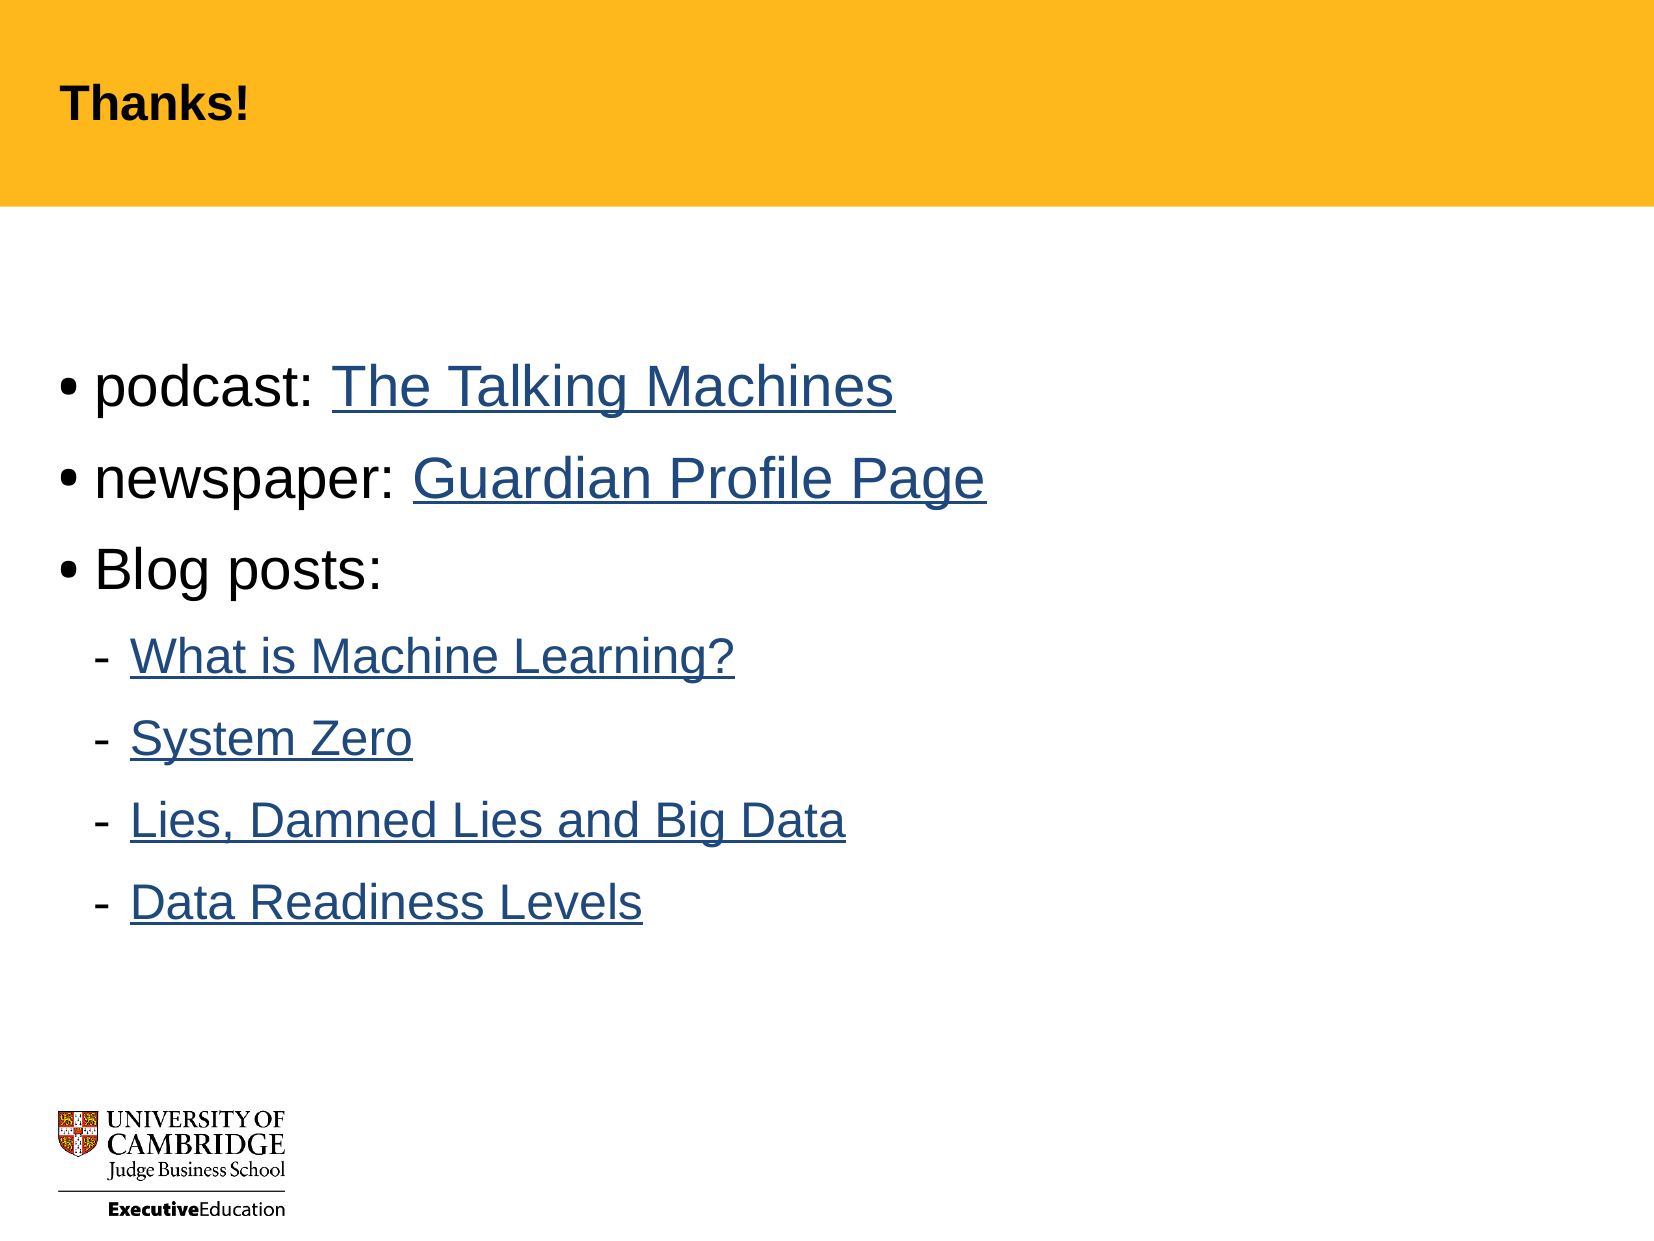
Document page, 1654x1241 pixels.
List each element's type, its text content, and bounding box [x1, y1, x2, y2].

picture [58, 1110, 285, 1216]
list Thanks! [0, 0, 1654, 207]
list podcast: The Talking Machines newspaper: Guardian Profile Page Blog posts: What is Machine Learning? System Zero Lies, Damned Lies and Big Data Data Readiness Levels [59, 236, 1595, 1049]
